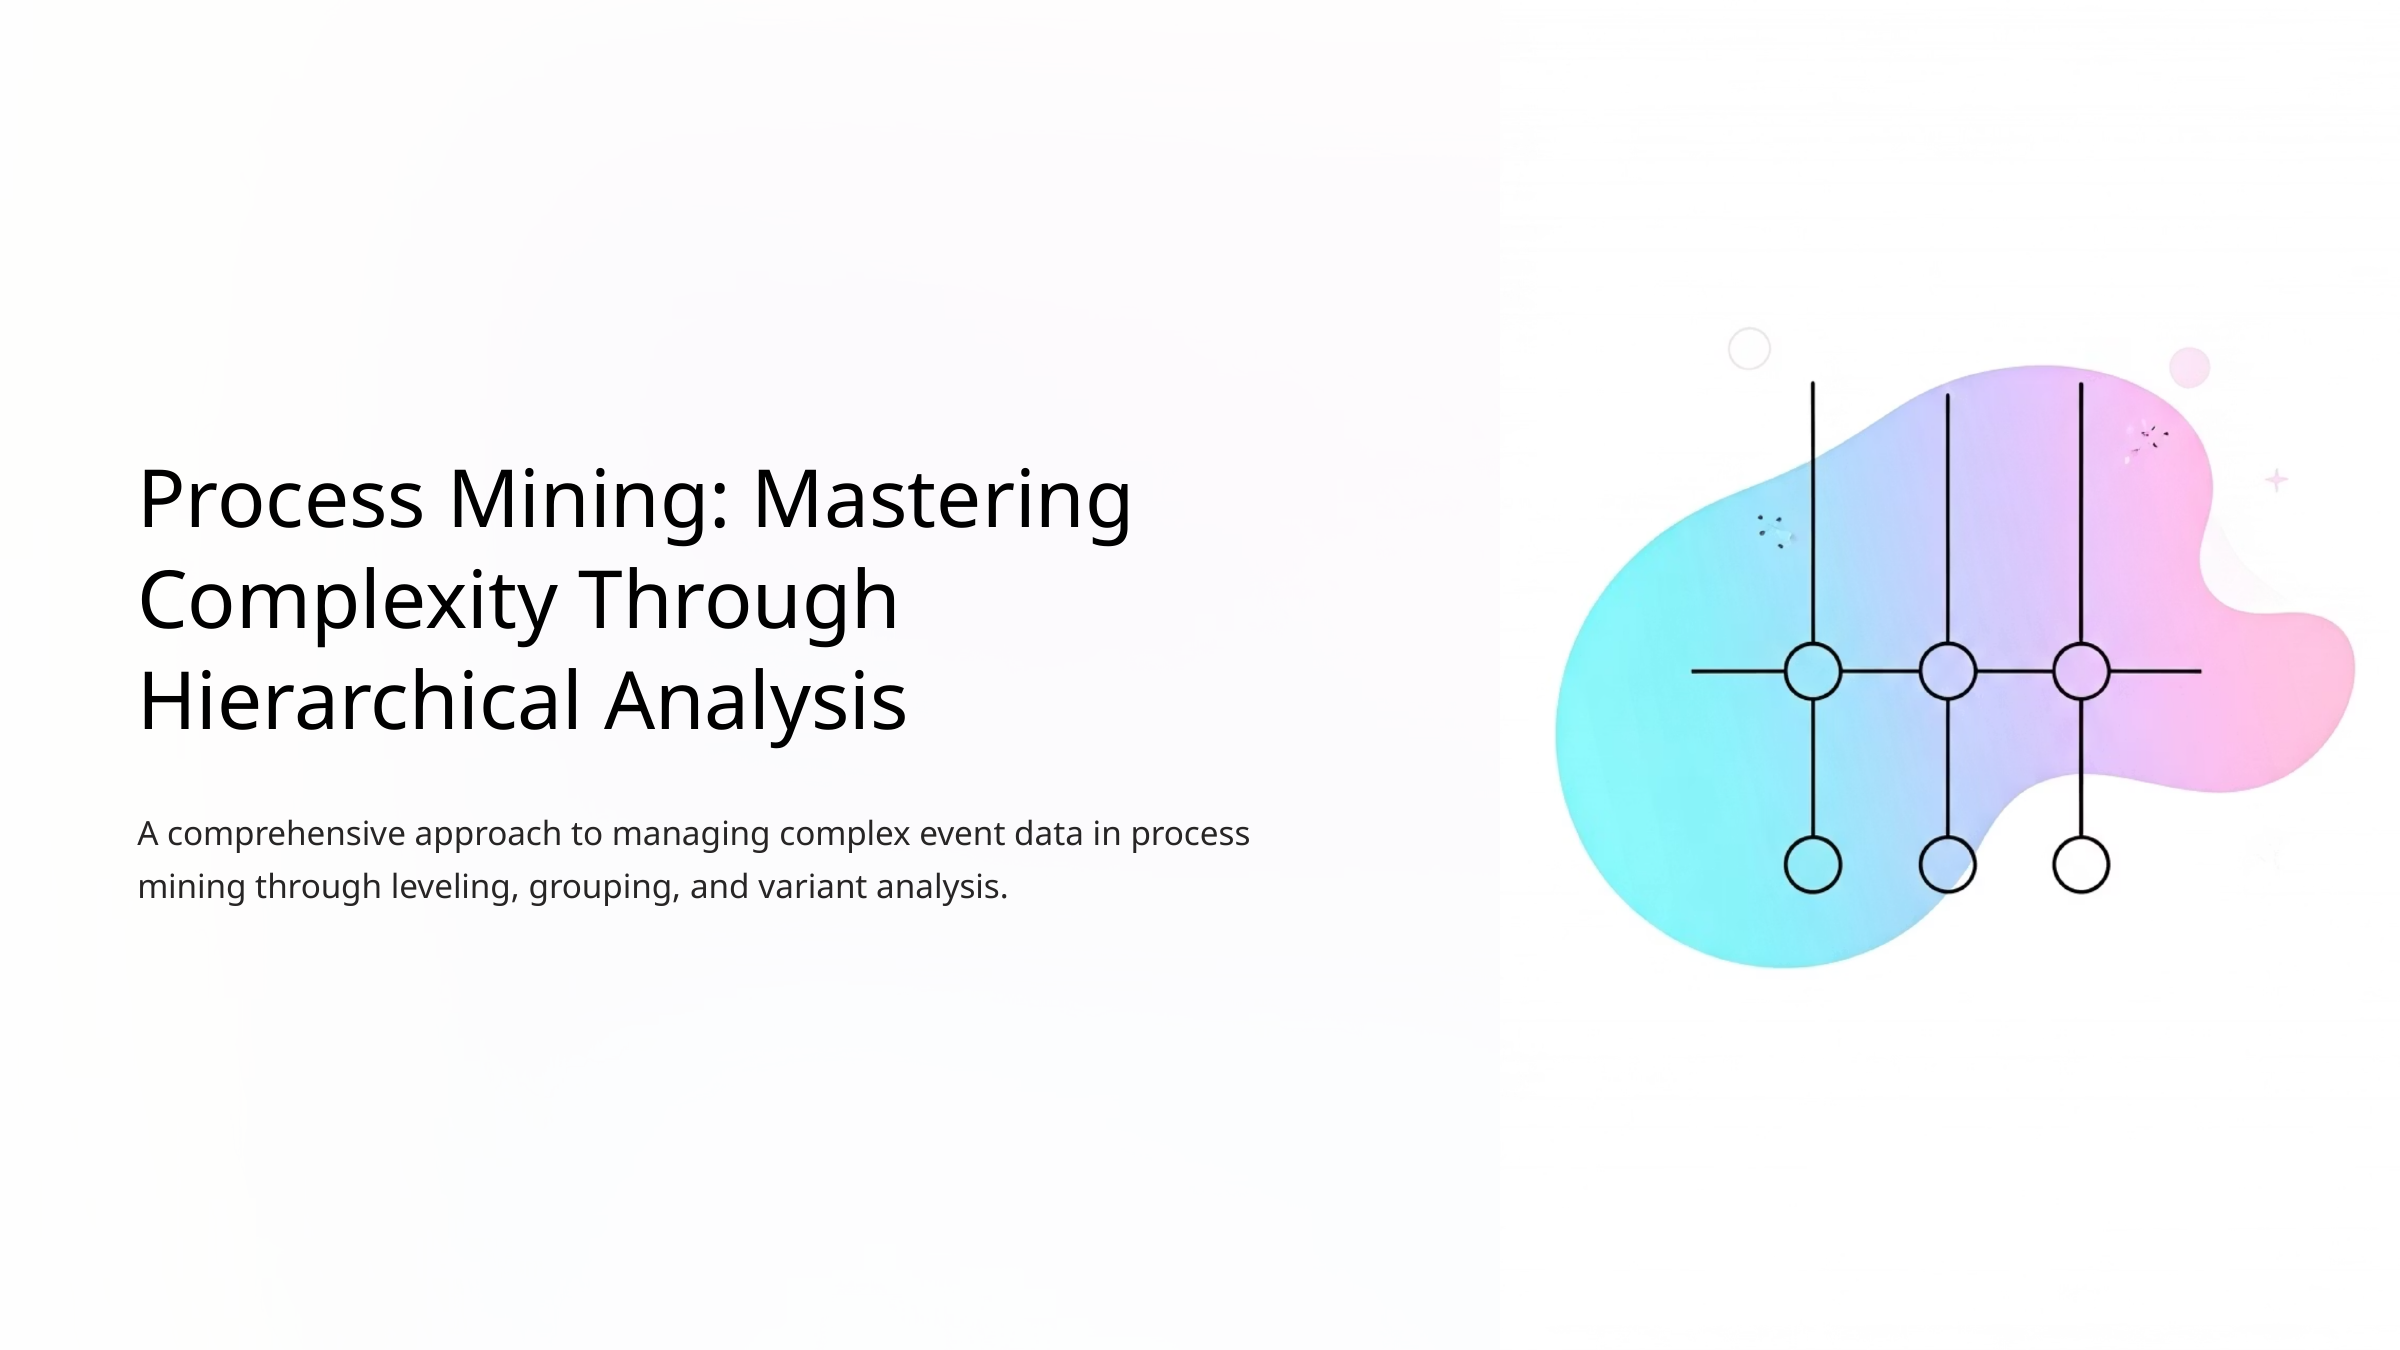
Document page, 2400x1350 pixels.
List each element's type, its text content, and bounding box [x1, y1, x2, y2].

text_box Process Mining: Mastering Complexity Through Hierarchical Analysis [137, 442, 1363, 746]
text_box A comprehensive approach to managing complex event data in process mining through leveling, grouping, and variant analysis. [137, 797, 1363, 908]
picture [1499, 0, 2400, 1350]
